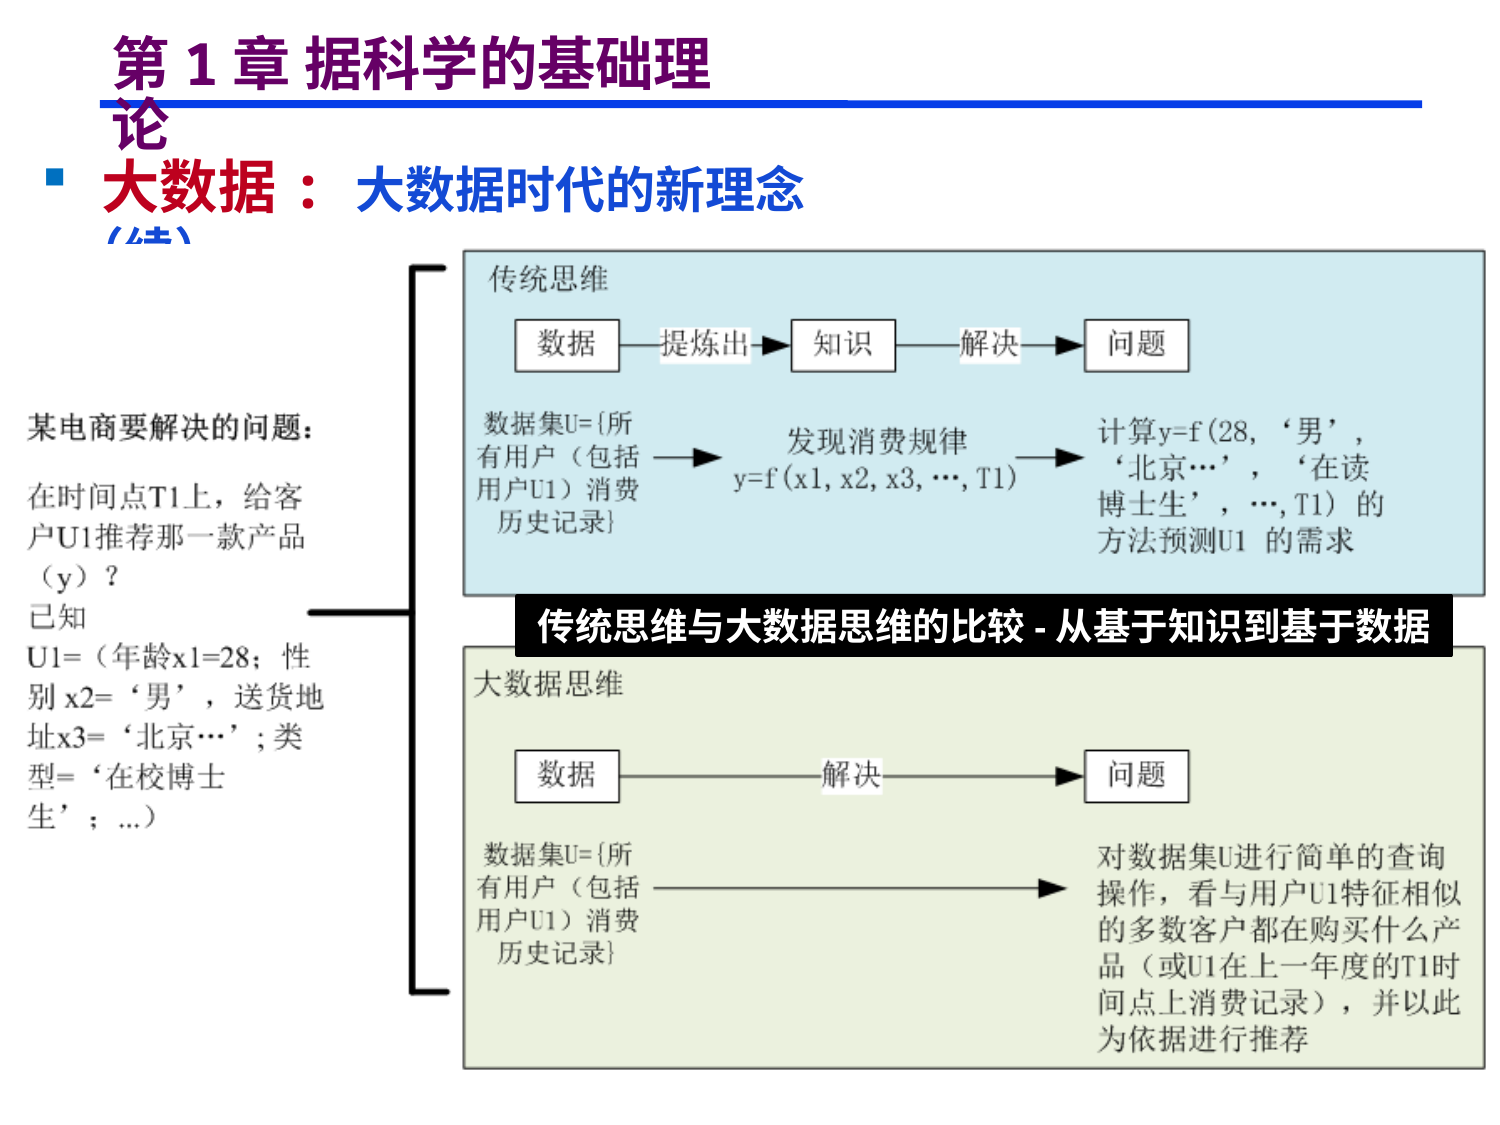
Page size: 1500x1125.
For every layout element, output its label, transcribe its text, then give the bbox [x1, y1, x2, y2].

subtitle 大数据: 大数据时代的新理念（续） [25, 141, 901, 227]
picture [9, 244, 1491, 1075]
title 第1章 据科学的基础理论 [100, 32, 769, 141]
